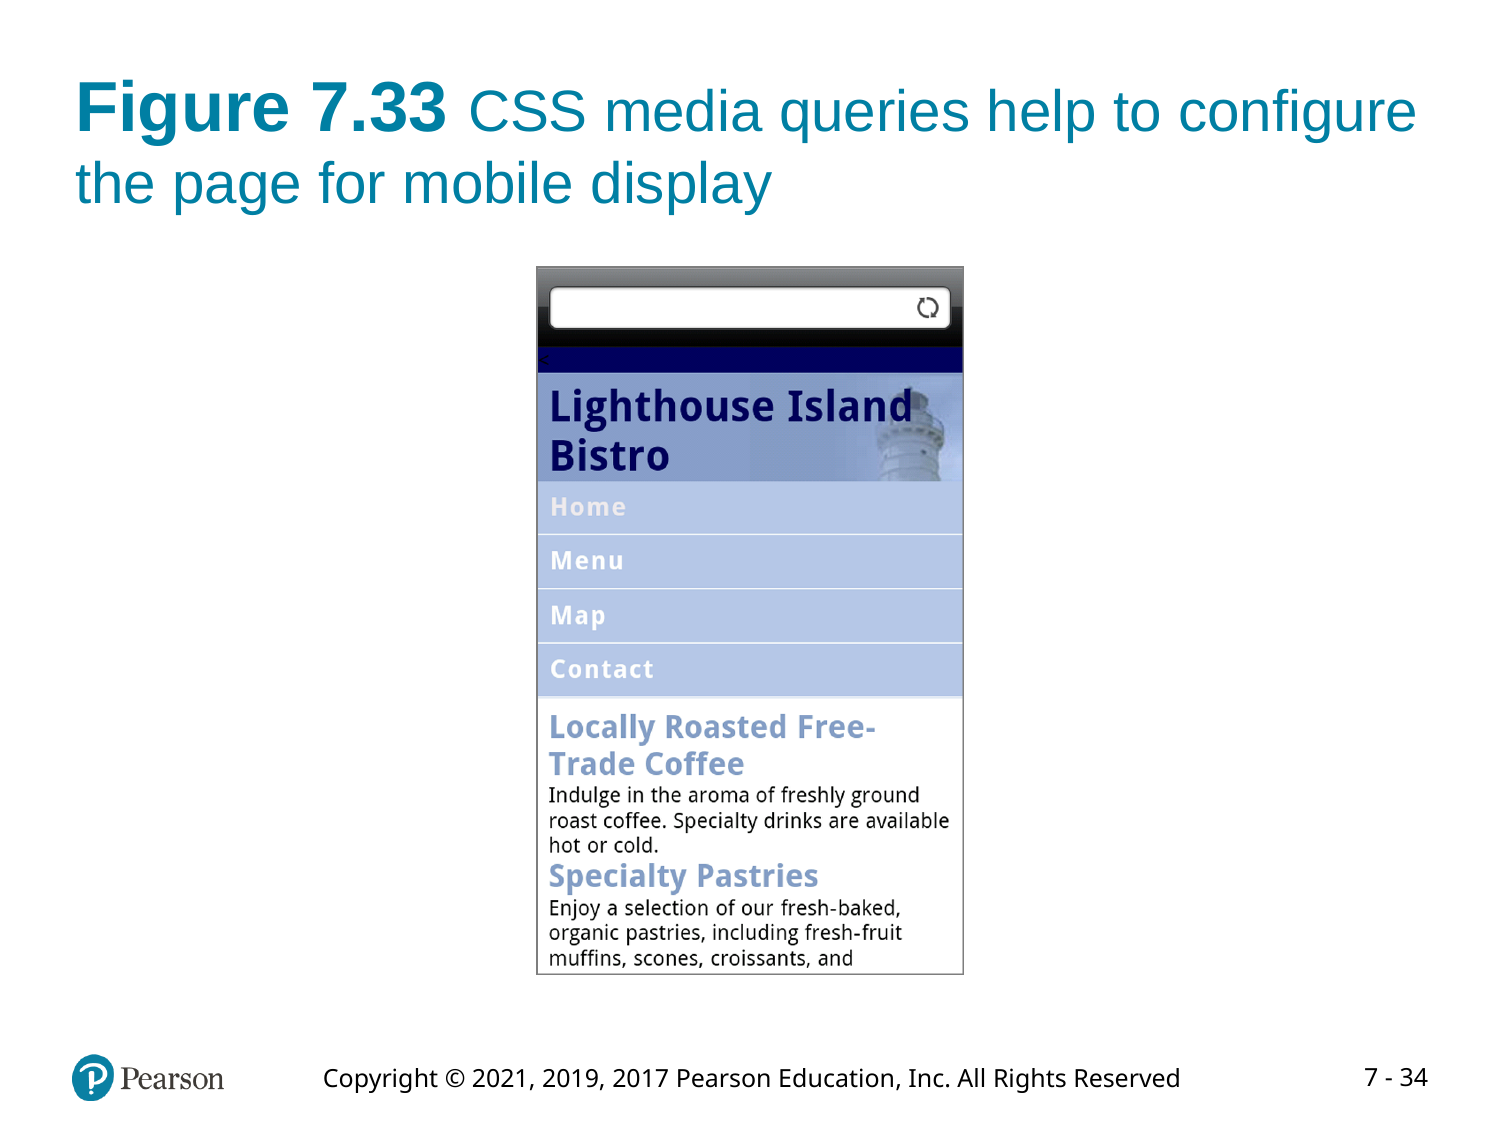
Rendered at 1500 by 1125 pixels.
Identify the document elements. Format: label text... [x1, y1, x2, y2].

title Figure 7.33 CSS media queries help to configure the page for mobile display [75, 35, 1425, 216]
picture [99, 1054, 224, 1101]
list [536, 266, 964, 976]
picture [72, 1087, 83, 1101]
picture [81, 1064, 107, 1089]
picture [72, 1054, 89, 1072]
